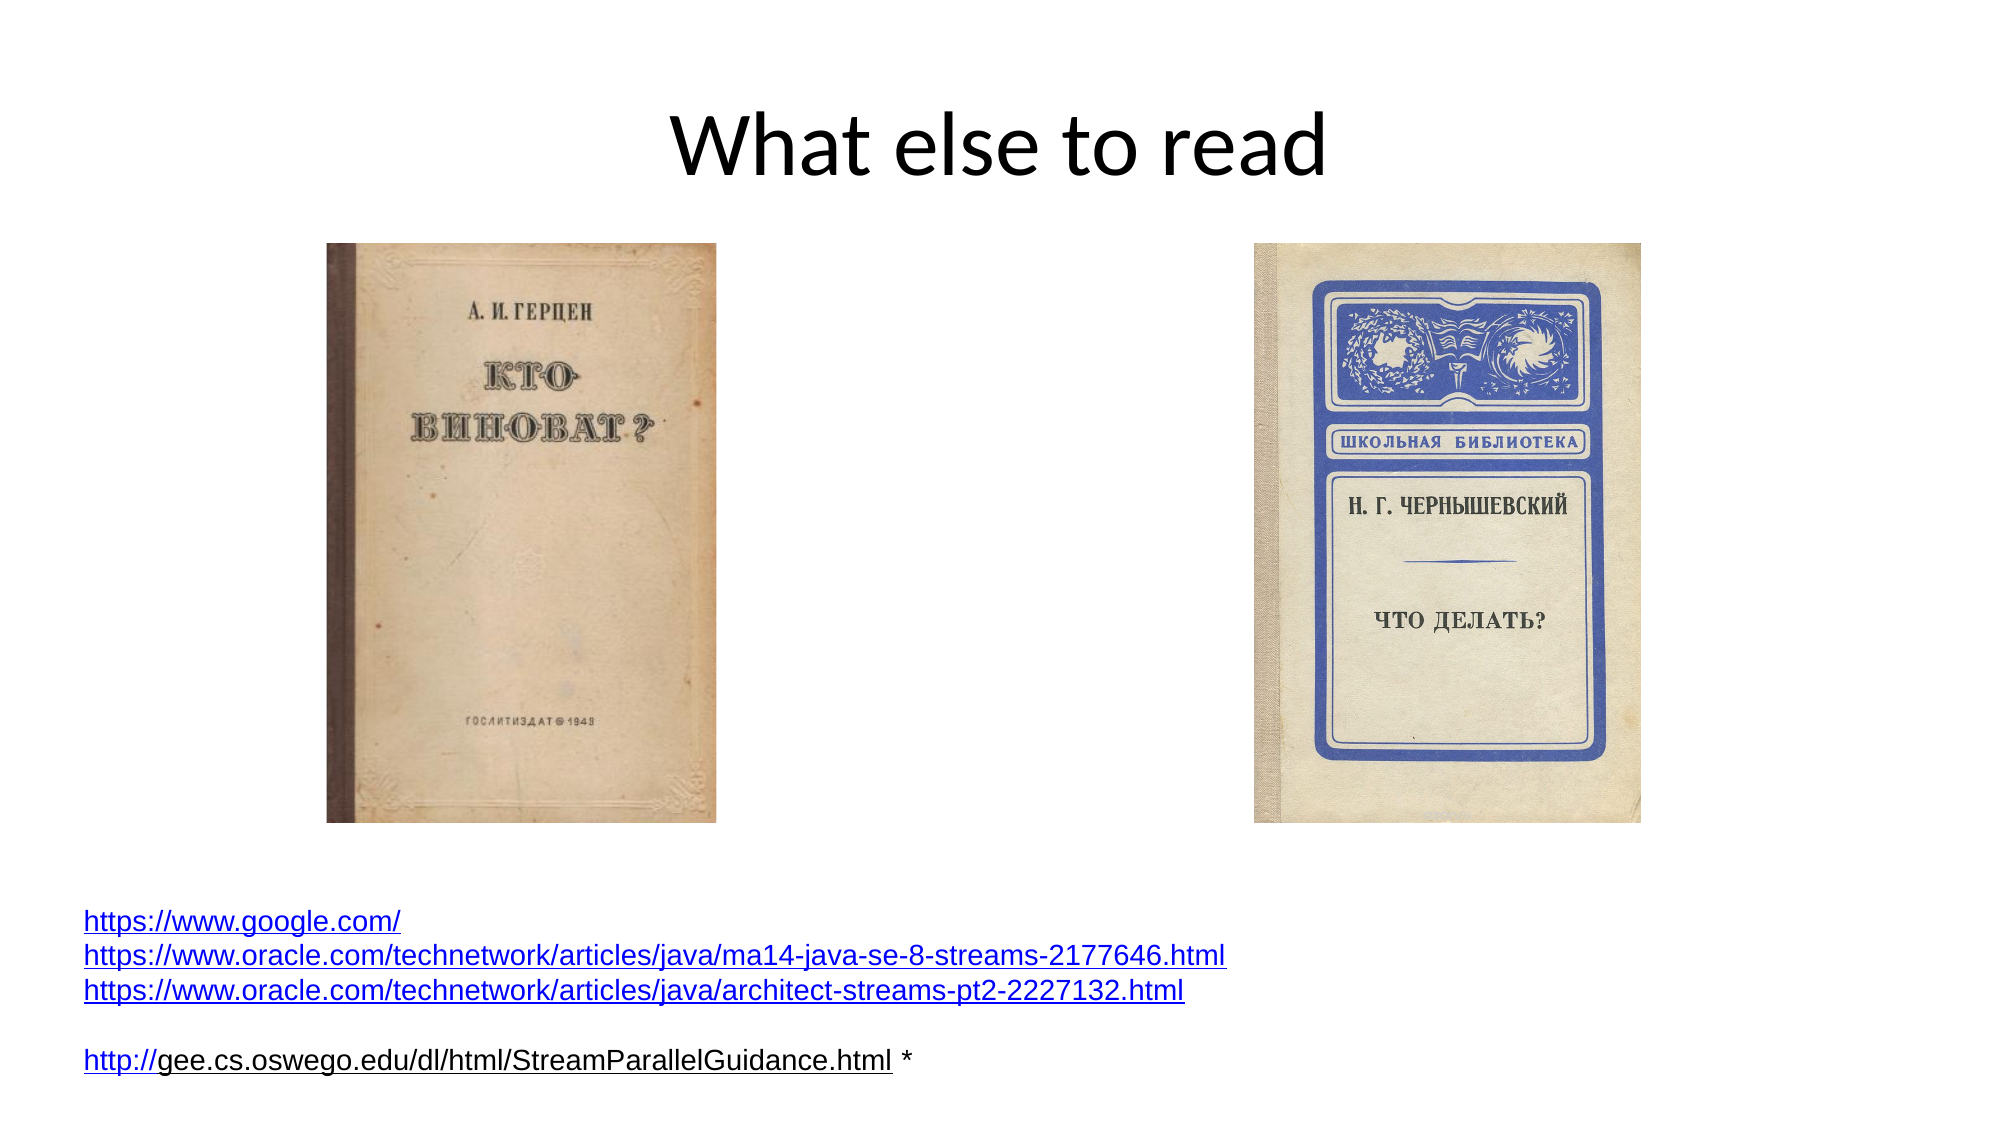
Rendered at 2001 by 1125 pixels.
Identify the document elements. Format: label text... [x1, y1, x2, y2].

title What else to read [99, 45, 1900, 233]
picture [1254, 243, 1641, 823]
list https://www.google.com/ https://www.oracle.com/technetwork/articles/java/ma14-java-se-8-streams-2177646.html https://www.oracle.com/technetwork/articles/java/architect-streams-pt2-2227132.html http://gee.cs.oswego.edu/dl/html/StreamParallelGuidance.html * [68, 662, 1900, 1125]
picture [326, 243, 717, 823]
